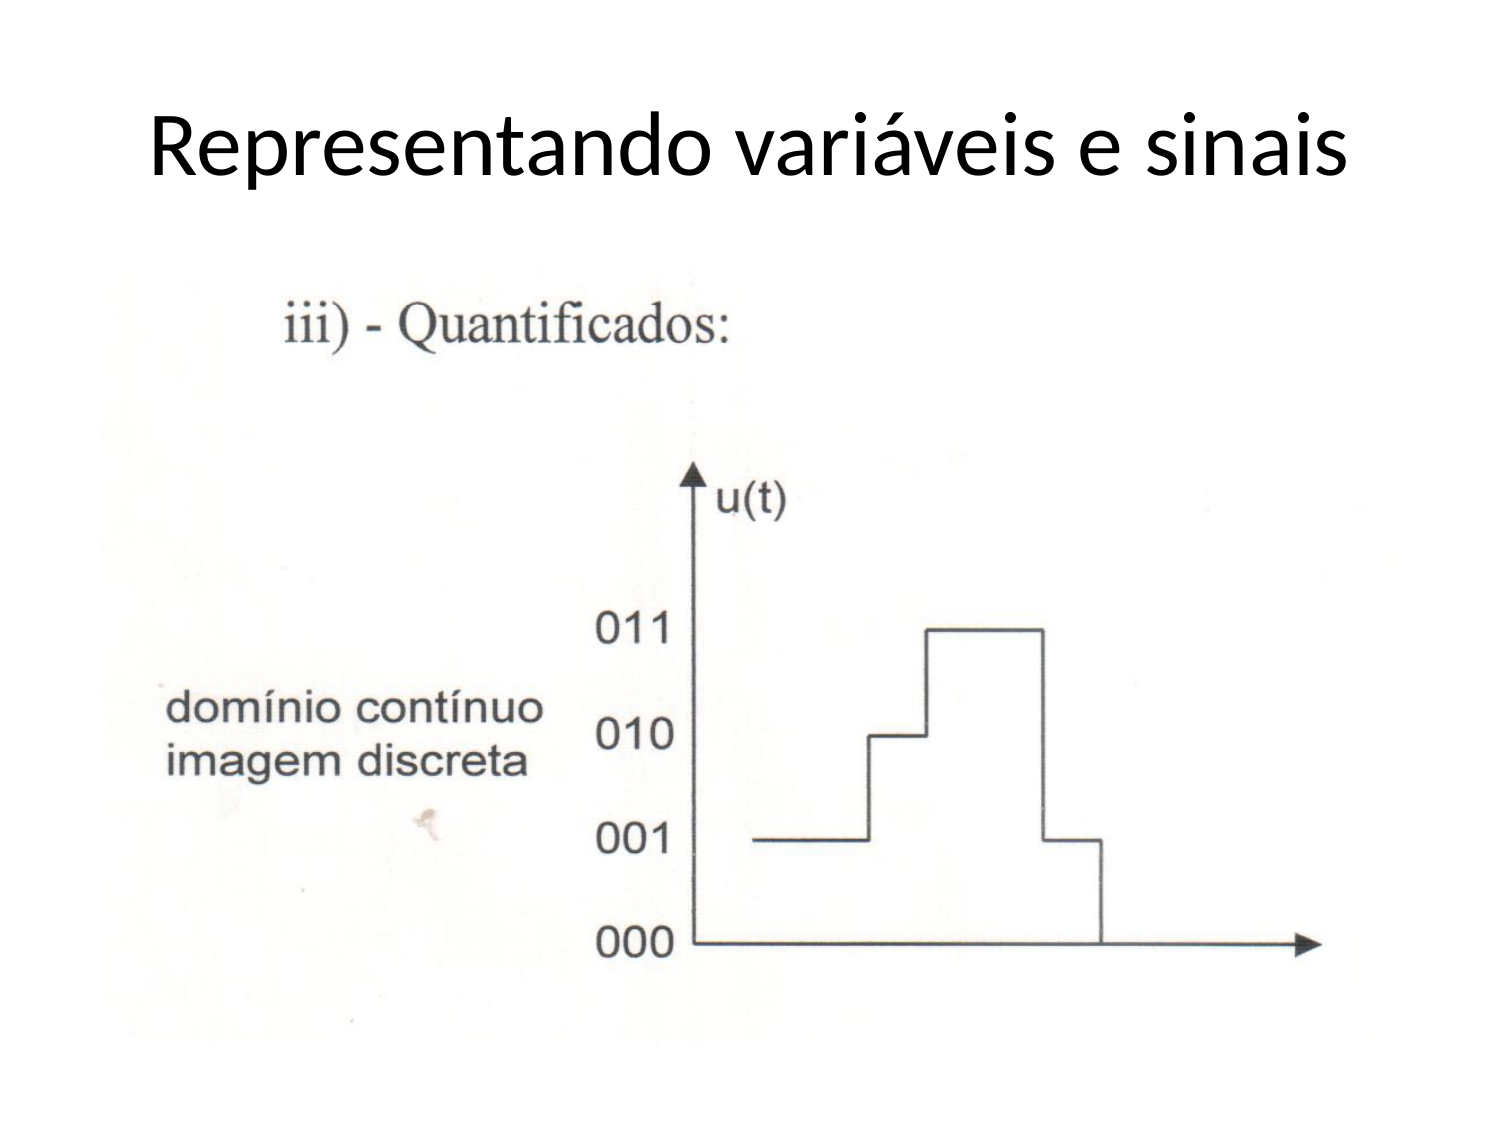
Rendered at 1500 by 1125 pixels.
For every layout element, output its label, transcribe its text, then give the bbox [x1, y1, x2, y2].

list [100, 266, 1400, 1047]
title Representando variáveis e sinais [75, 45, 1425, 233]
